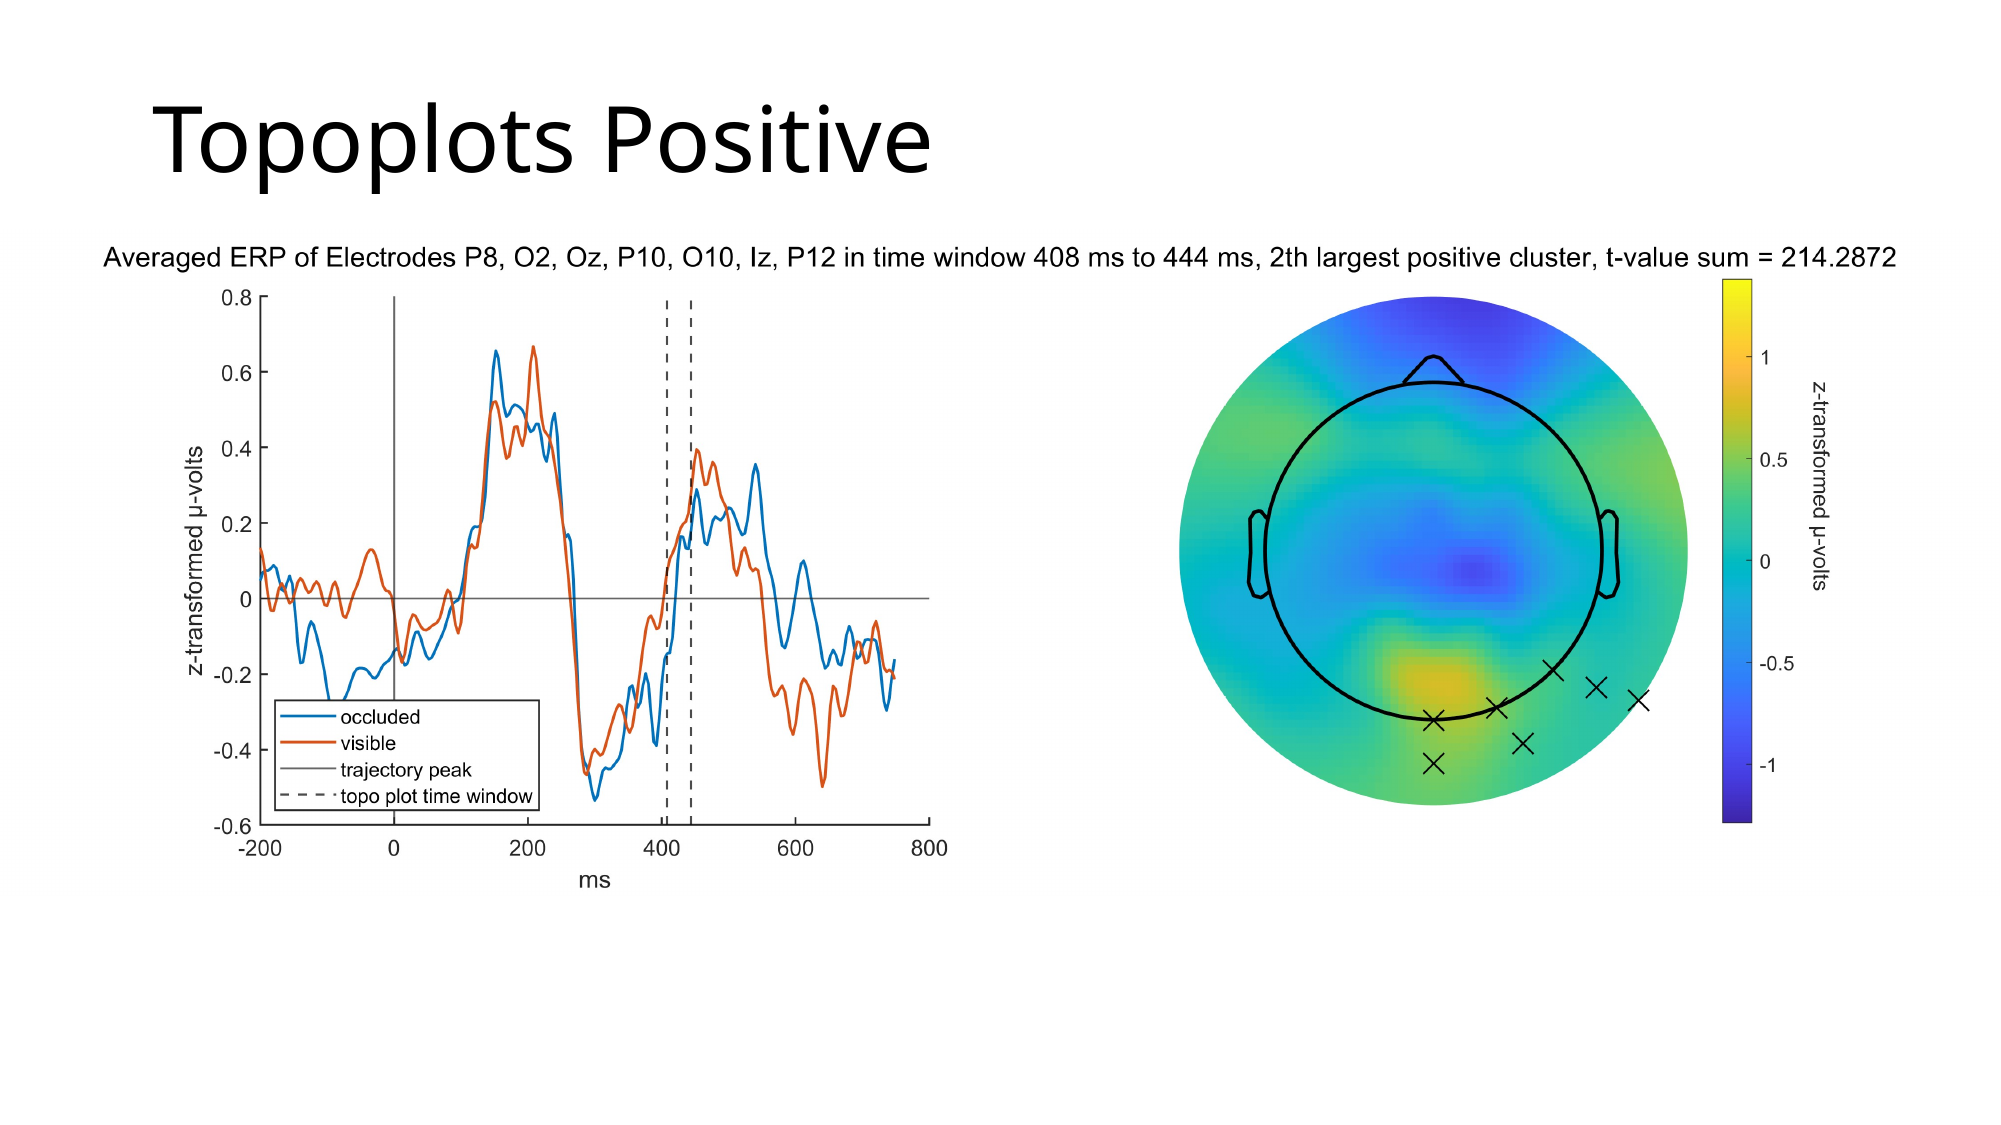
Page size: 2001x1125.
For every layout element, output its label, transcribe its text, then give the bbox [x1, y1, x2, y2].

title Topoplots Positive [137, 34, 1863, 229]
picture [0, 229, 2000, 896]
